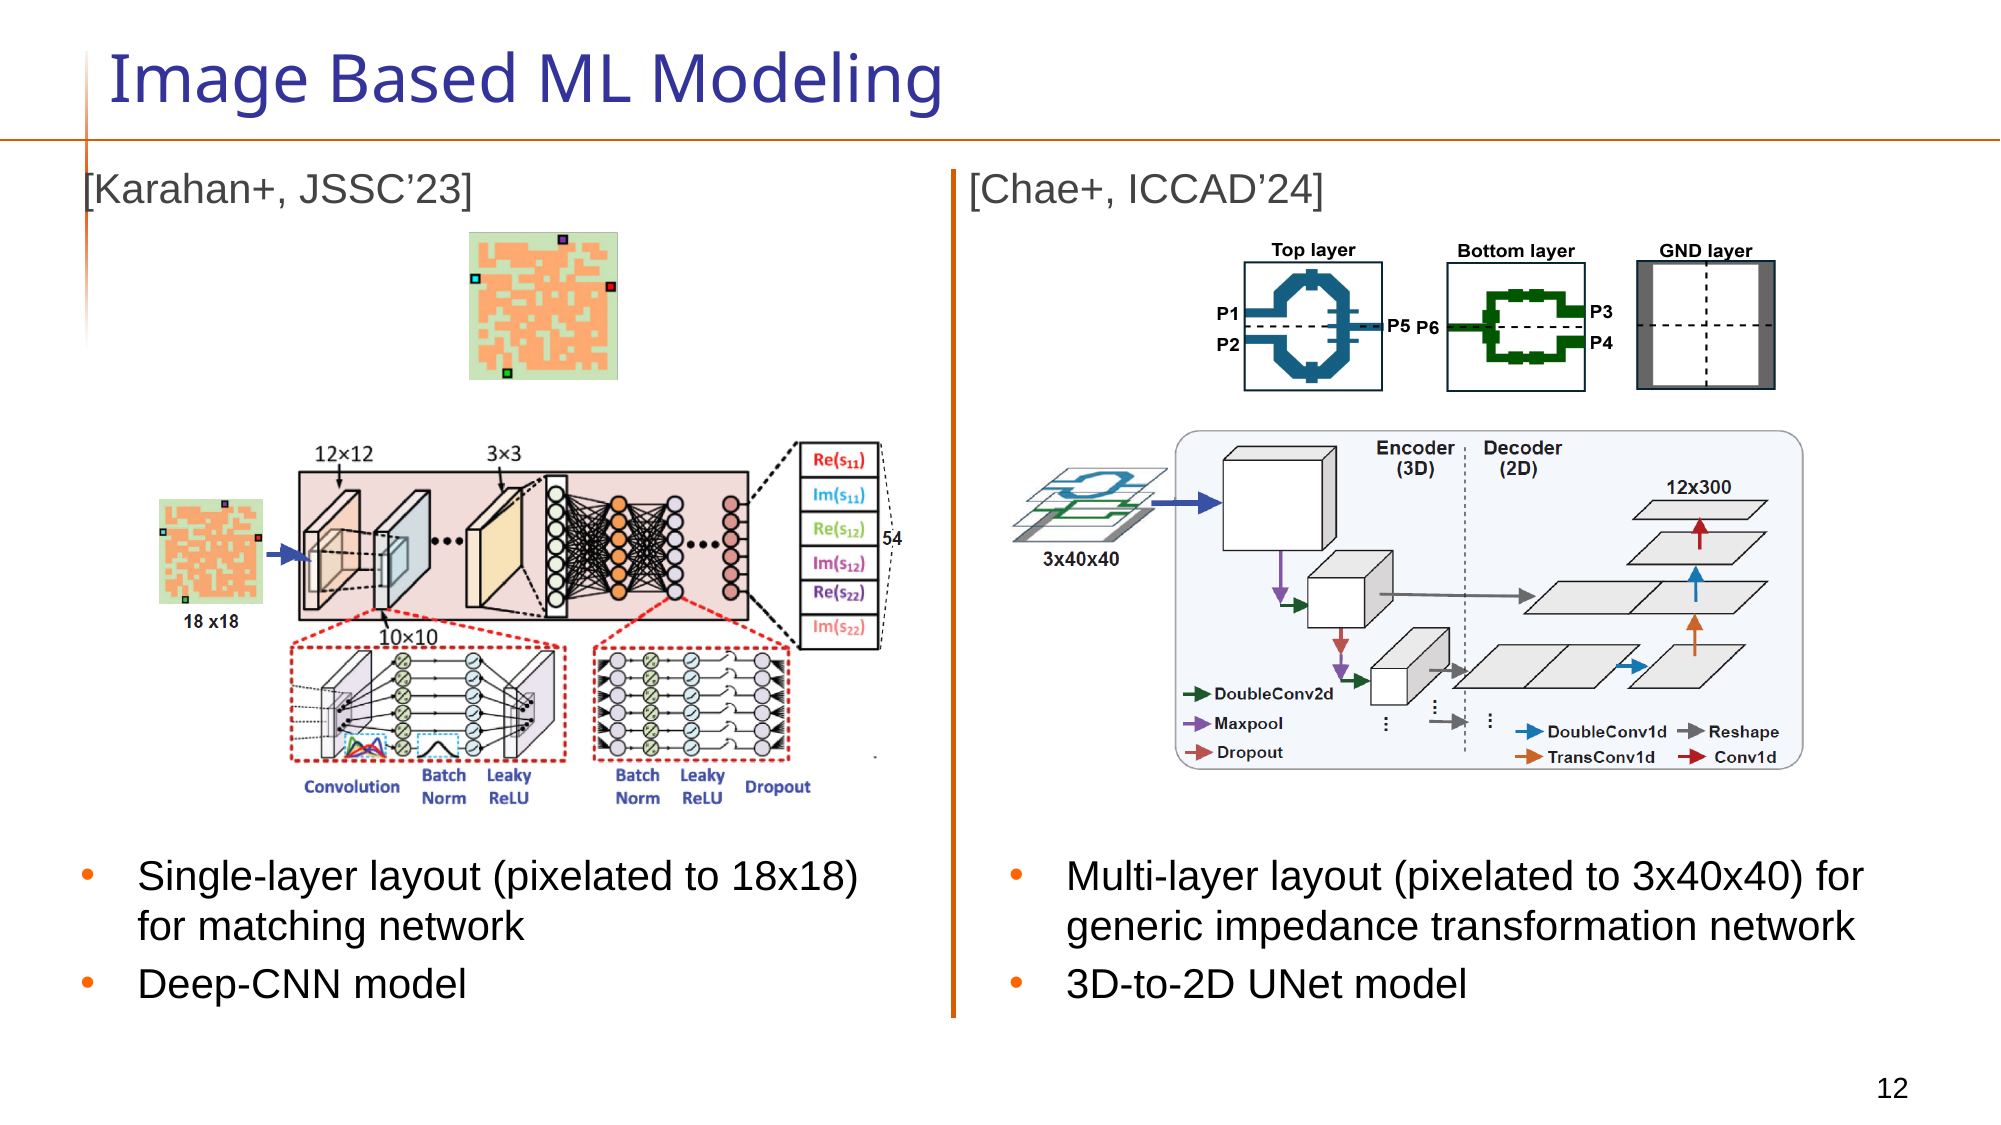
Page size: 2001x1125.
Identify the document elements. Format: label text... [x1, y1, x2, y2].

text_box [Chae+, ICCAD’24] [953, 153, 1428, 219]
slide_number 12 [1793, 1062, 1992, 1122]
text_box Multi-layer layout (pixelated to 3x40x40) for generic impedance transformation network 3D-to-2D UNet model [976, 841, 1936, 1107]
text_box Single-layer layout (pixelated to 18x18) for matching network Deep-CNN model [47, 841, 934, 1008]
picture [132, 420, 914, 805]
picture [1206, 229, 1798, 403]
text_box [Karahan+, JSSC’23] [67, 153, 542, 219]
picture [1008, 424, 1810, 775]
title Image Based ML Modeling [94, 16, 1904, 135]
picture [450, 214, 637, 399]
